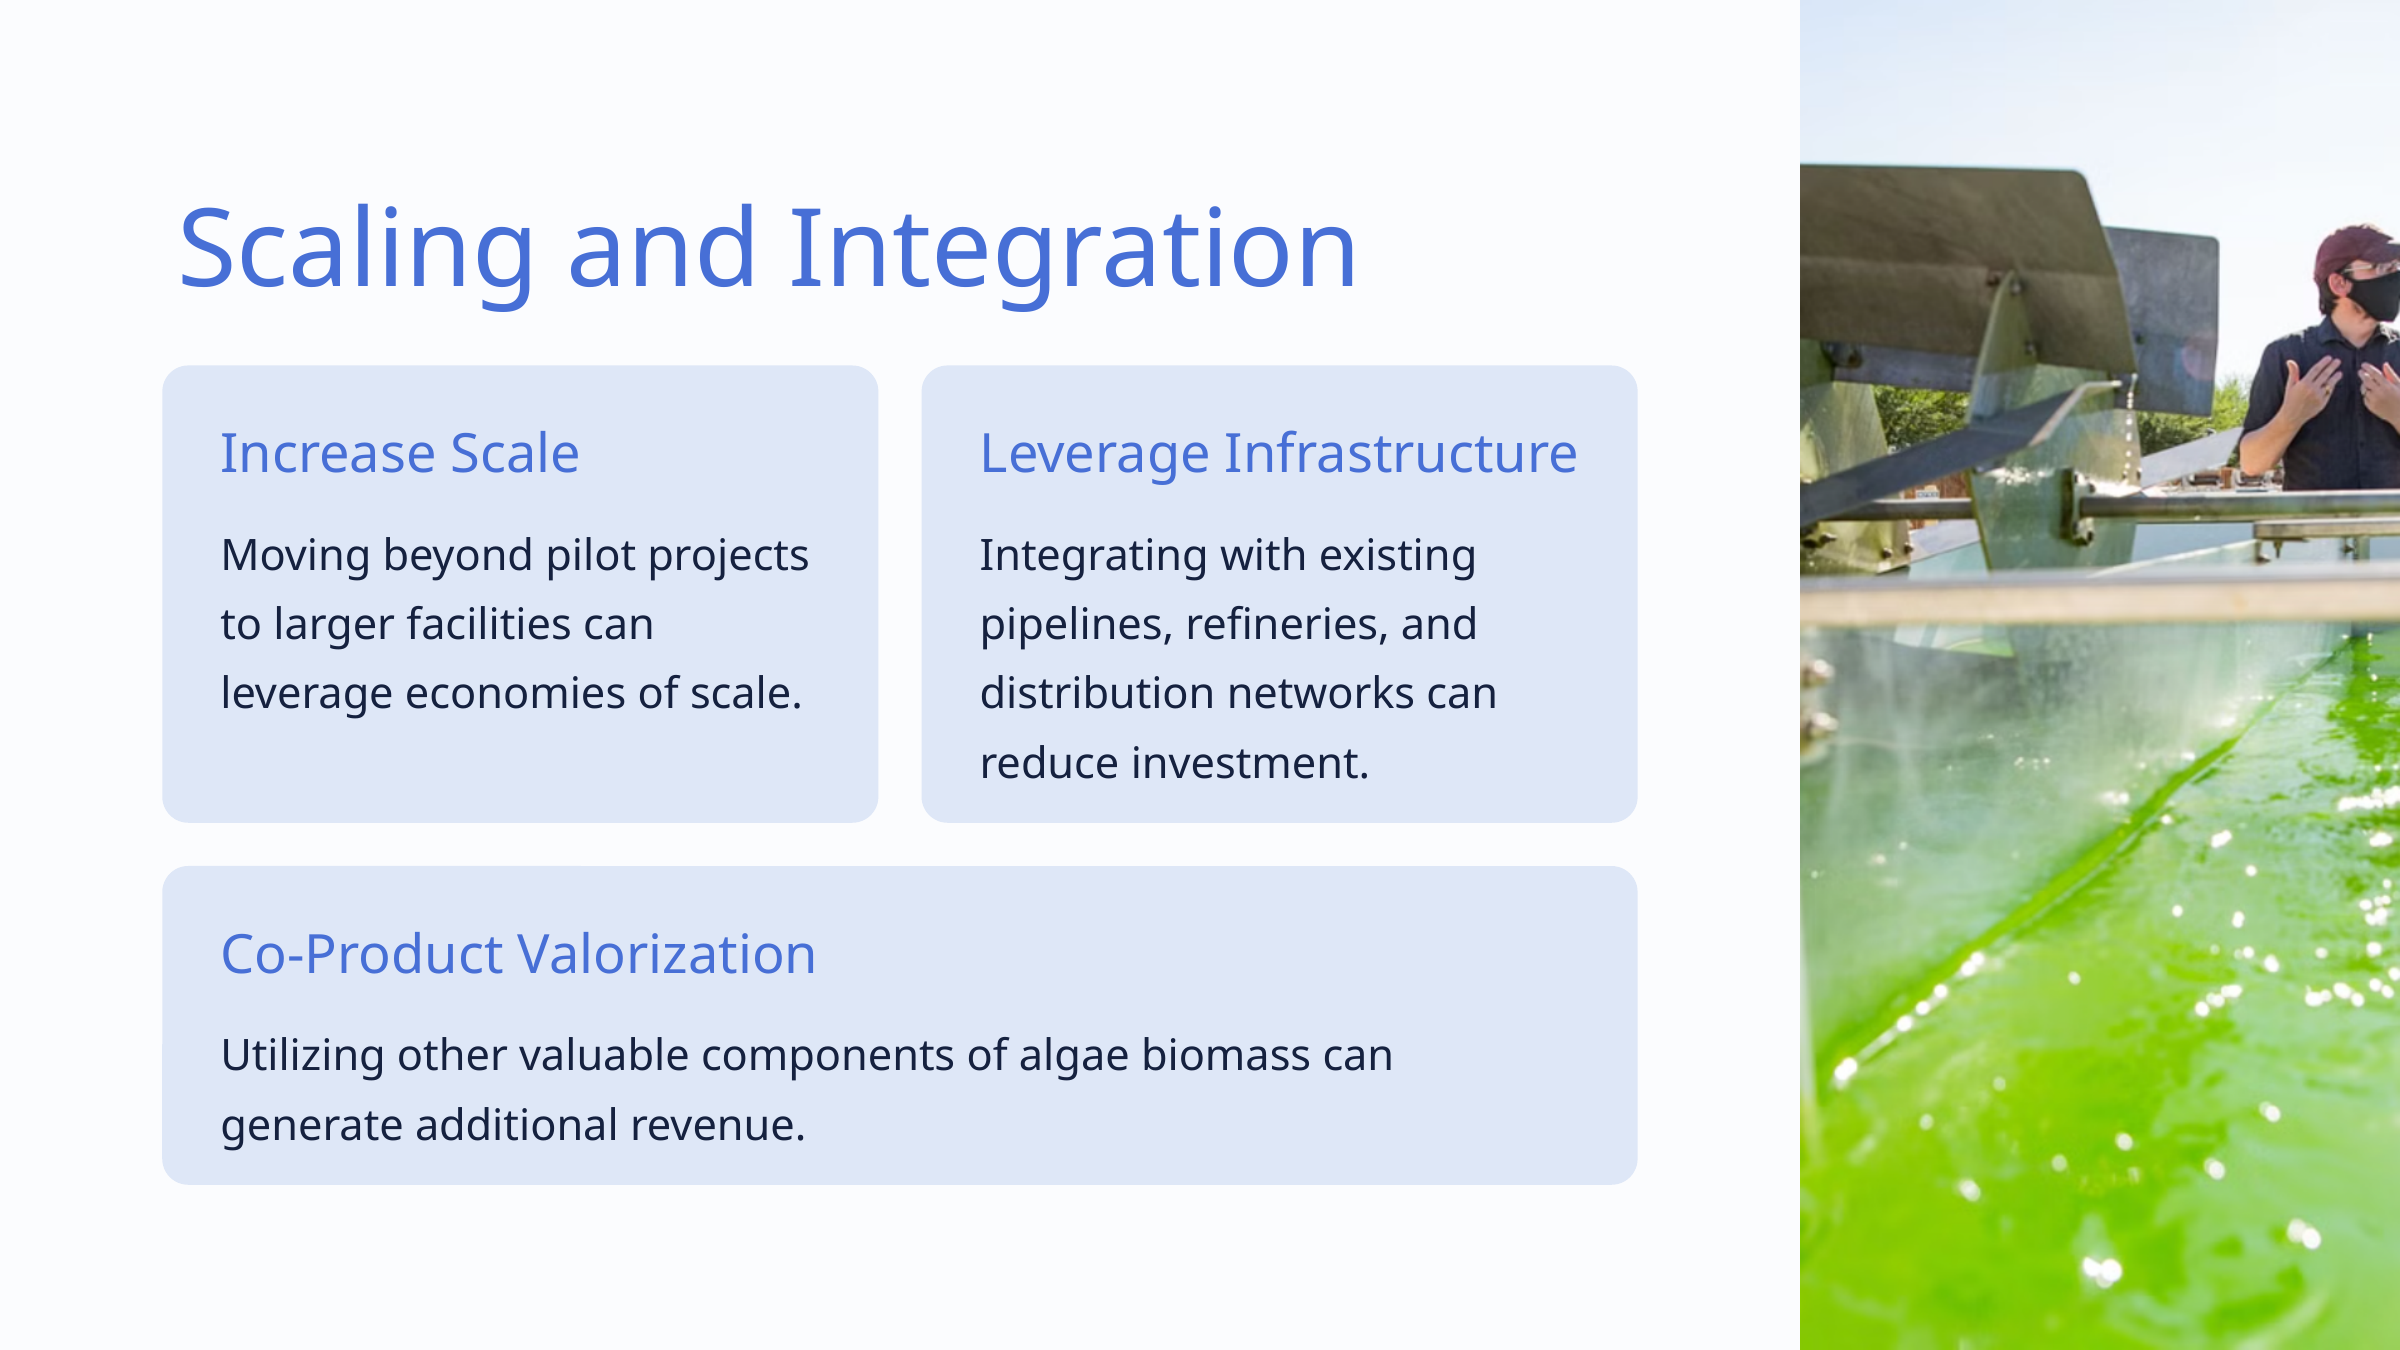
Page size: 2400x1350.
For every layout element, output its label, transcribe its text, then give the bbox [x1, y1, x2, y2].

text_box [162, 365, 879, 823]
picture [1799, 0, 2400, 1350]
text_box [921, 365, 1638, 823]
text_box [162, 865, 1638, 1185]
text_box Moving beyond pilot projects to larger facilities can leverage economies of scale. [205, 502, 836, 711]
text_box Scaling and Integration [162, 165, 1363, 301]
text_box Increase Scale [205, 408, 747, 477]
text_box [0, 0, 1799, 1350]
text_box Integrating with existing pipelines, refineries, and distribution networks can reduce investment. [964, 502, 1595, 780]
text_box Co-Product Valorization [205, 909, 817, 977]
text_box Utilizing other valuable components of algae biomass can generate additional revenue. [205, 1002, 1595, 1142]
text_box Leverage Infrastructure [964, 408, 1566, 477]
